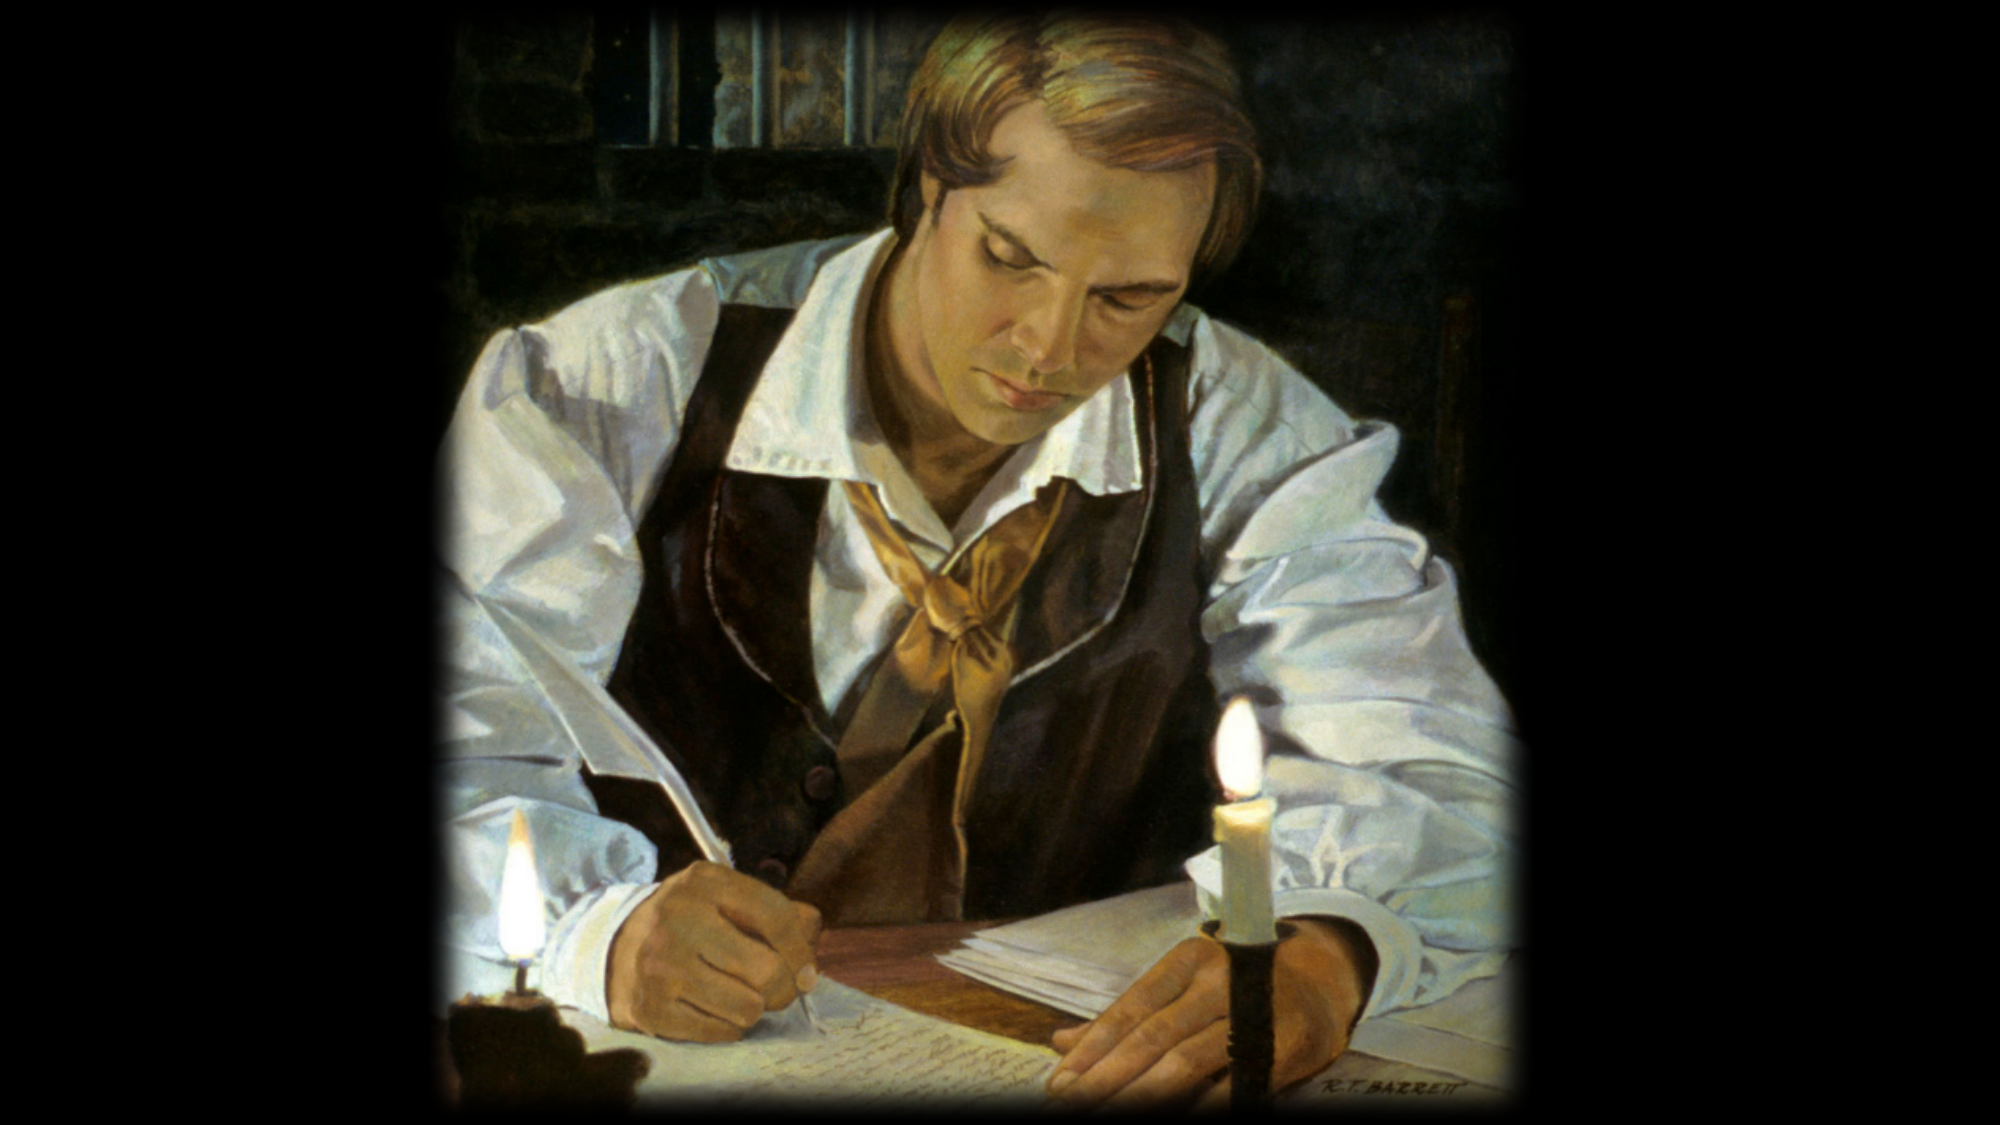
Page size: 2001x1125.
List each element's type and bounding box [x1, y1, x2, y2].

picture [425, 0, 1537, 1125]
